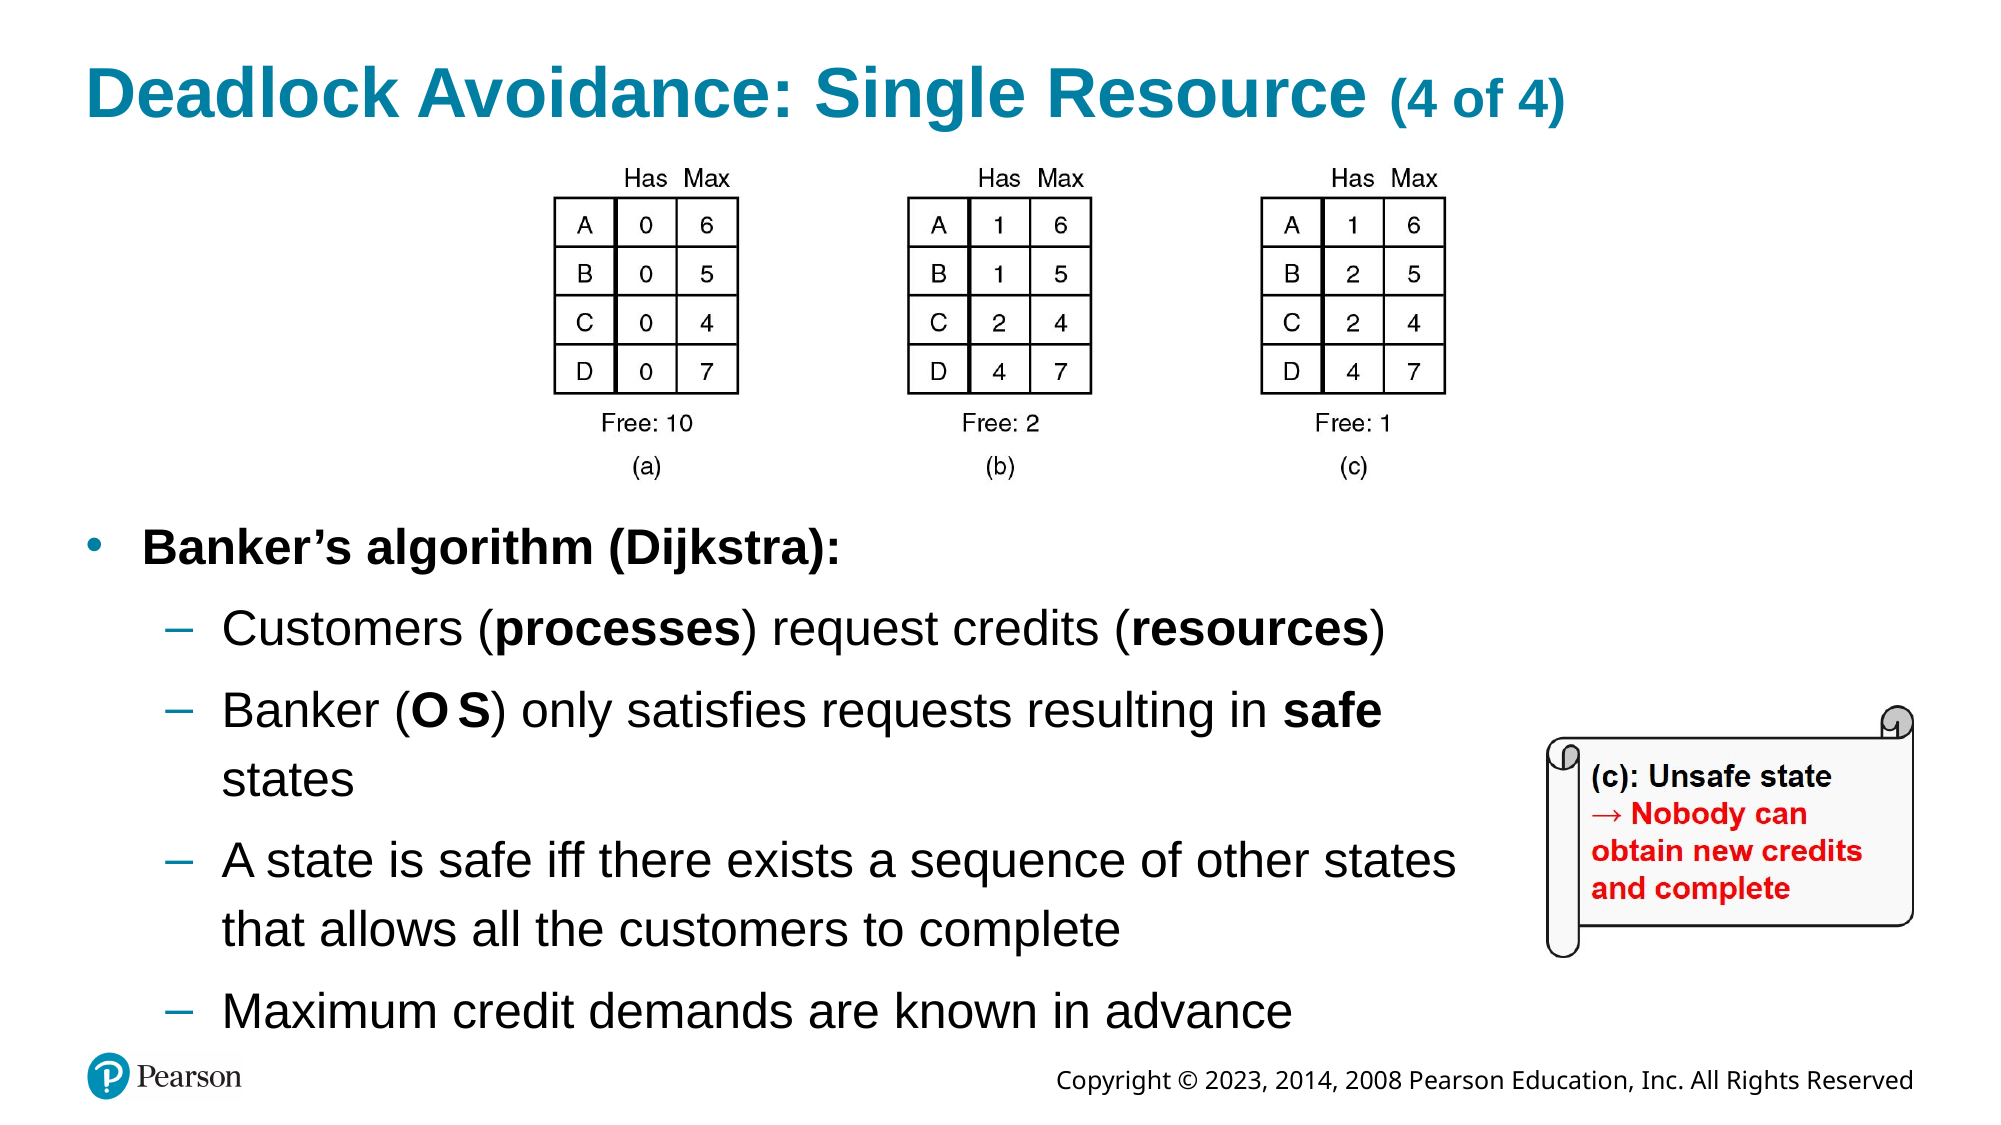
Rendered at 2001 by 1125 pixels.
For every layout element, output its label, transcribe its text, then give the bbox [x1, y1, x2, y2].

list Banker’s algorithm (Dijkstra): Customers (processes) request credits (resources) Banker (O S) only satisfies requests resulting in safe states A state is safe iff there exists a sequence of other states that allows all the customers to complete Maximum credit demands are known in advance [85, 450, 1468, 1094]
picture [548, 162, 1452, 486]
picture [86, 1094, 243, 1101]
title Deadlock Avoidance: Single Resource (4 of 4) [85, 0, 1916, 187]
picture [1545, 705, 1915, 958]
